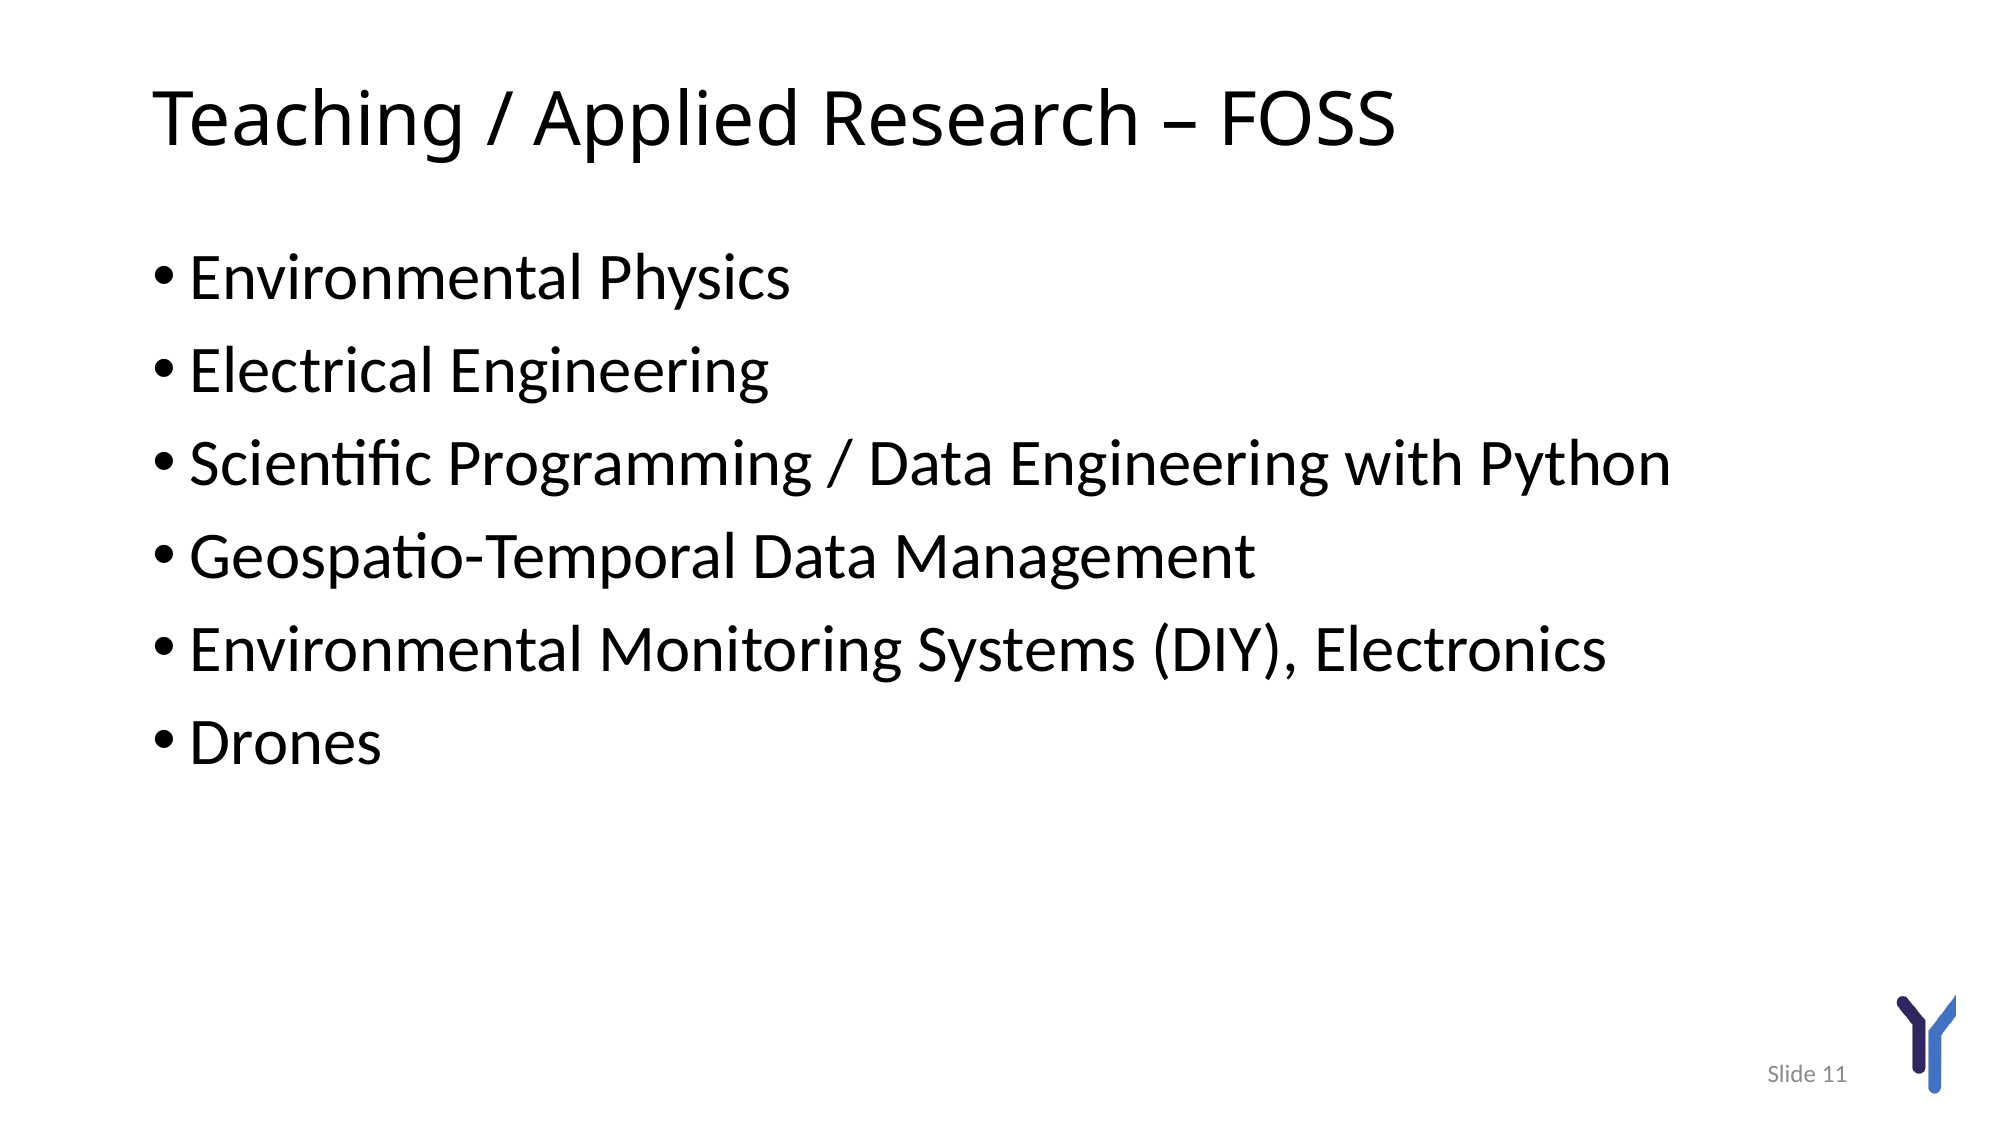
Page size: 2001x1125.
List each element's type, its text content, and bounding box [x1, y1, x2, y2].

list Environmental Physics Electrical Engineering Scientific Programming / Data Engineering with Python Geospatio-Temporal Data Management Environmental Monitoring Systems (DIY), Electronics Drones [137, 234, 1863, 1014]
picture [1868, 986, 1985, 1102]
title Teaching / Applied Research – FOSS [137, 32, 1863, 209]
slide_number Slide 11 [1412, 1042, 1863, 1103]
